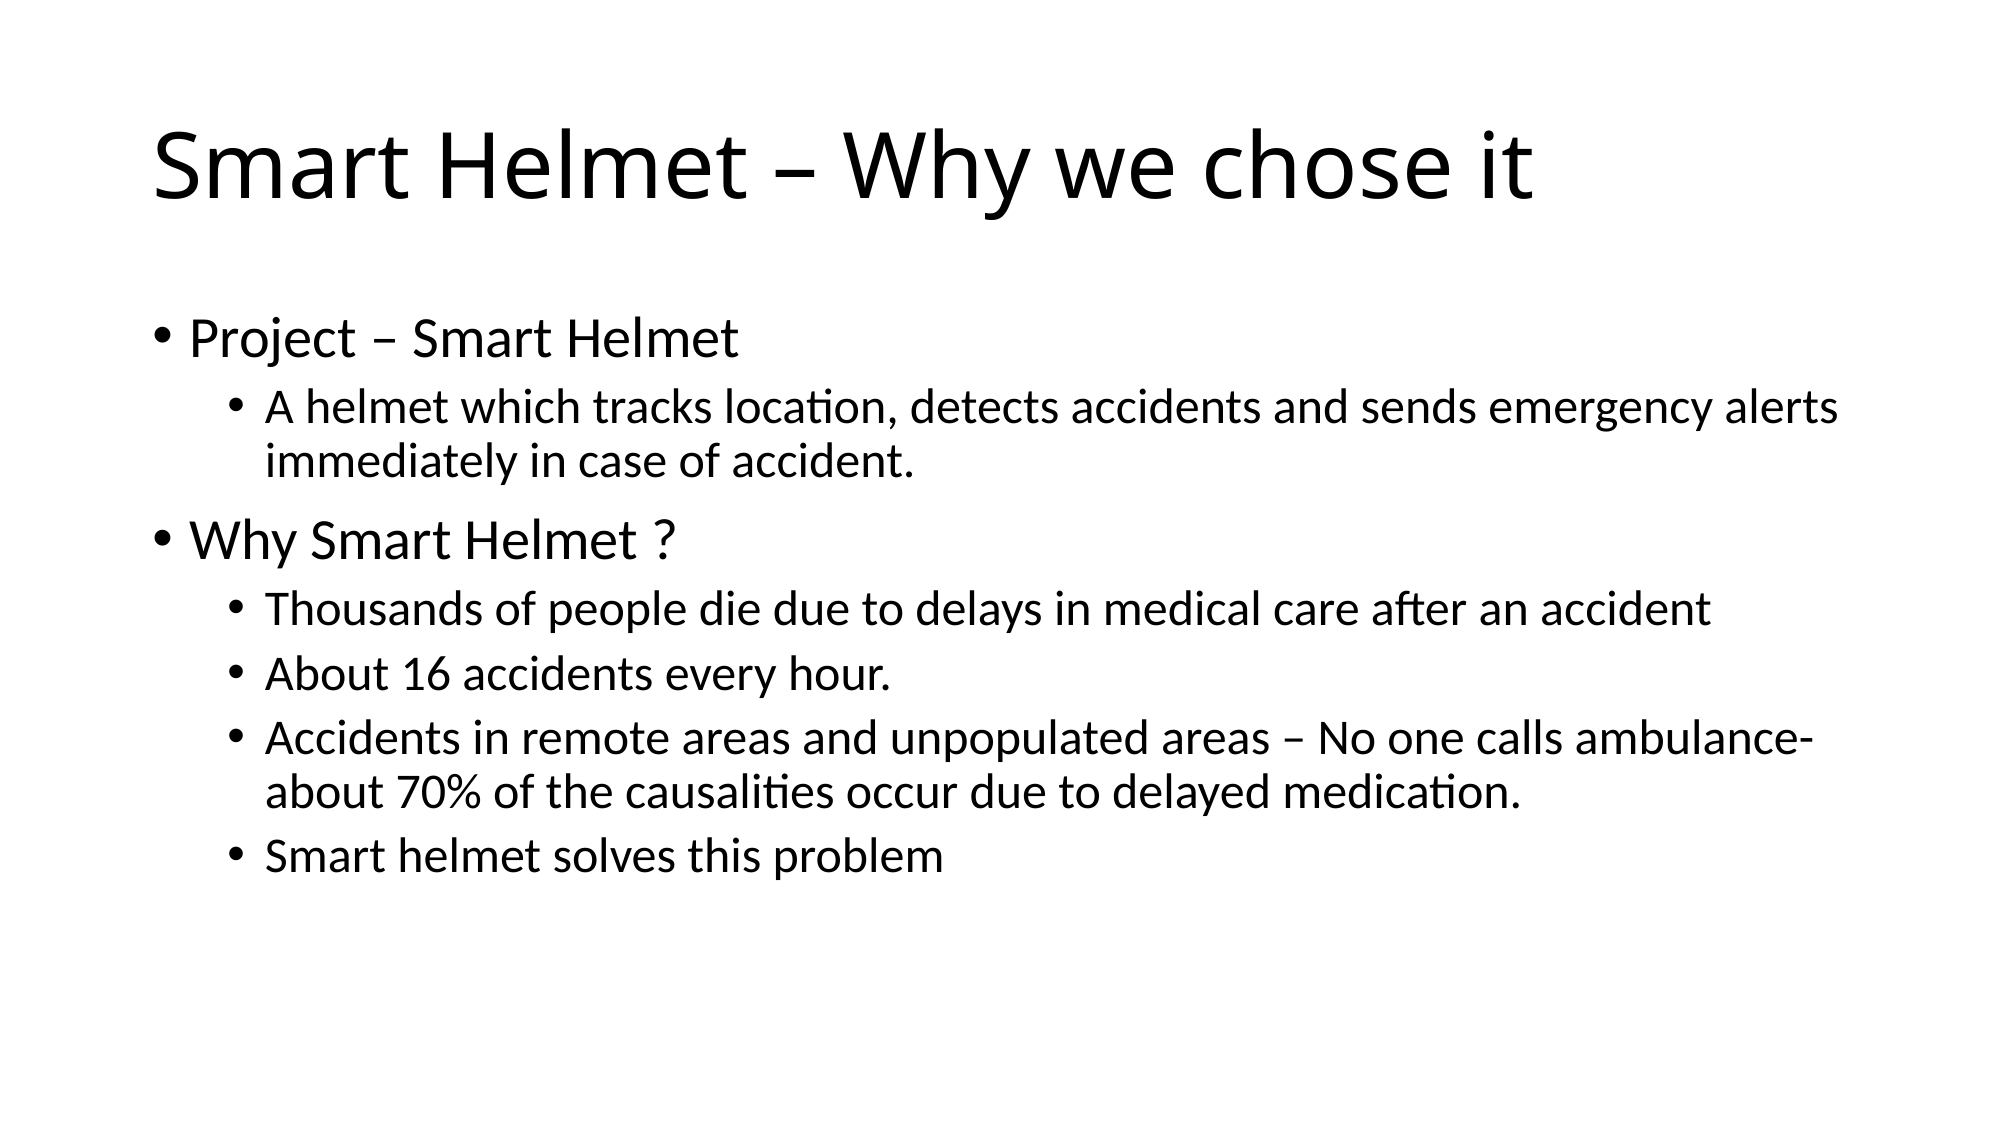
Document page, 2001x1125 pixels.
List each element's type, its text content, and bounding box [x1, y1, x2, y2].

title Smart Helmet – Why we chose it [137, 59, 1863, 278]
list Project – Smart Helmet A helmet which tracks location, detects accidents and sends emergency alerts immediately in case of accident. Why Smart Helmet ? Thousands of people die due to delays in medical care after an accident About 16 accidents every hour. Accidents in remote areas and unpopulated areas – No one calls ambulance- about 70% of the causalities occur due to delayed medication. Smart helmet solves this problem [137, 299, 1863, 1014]
